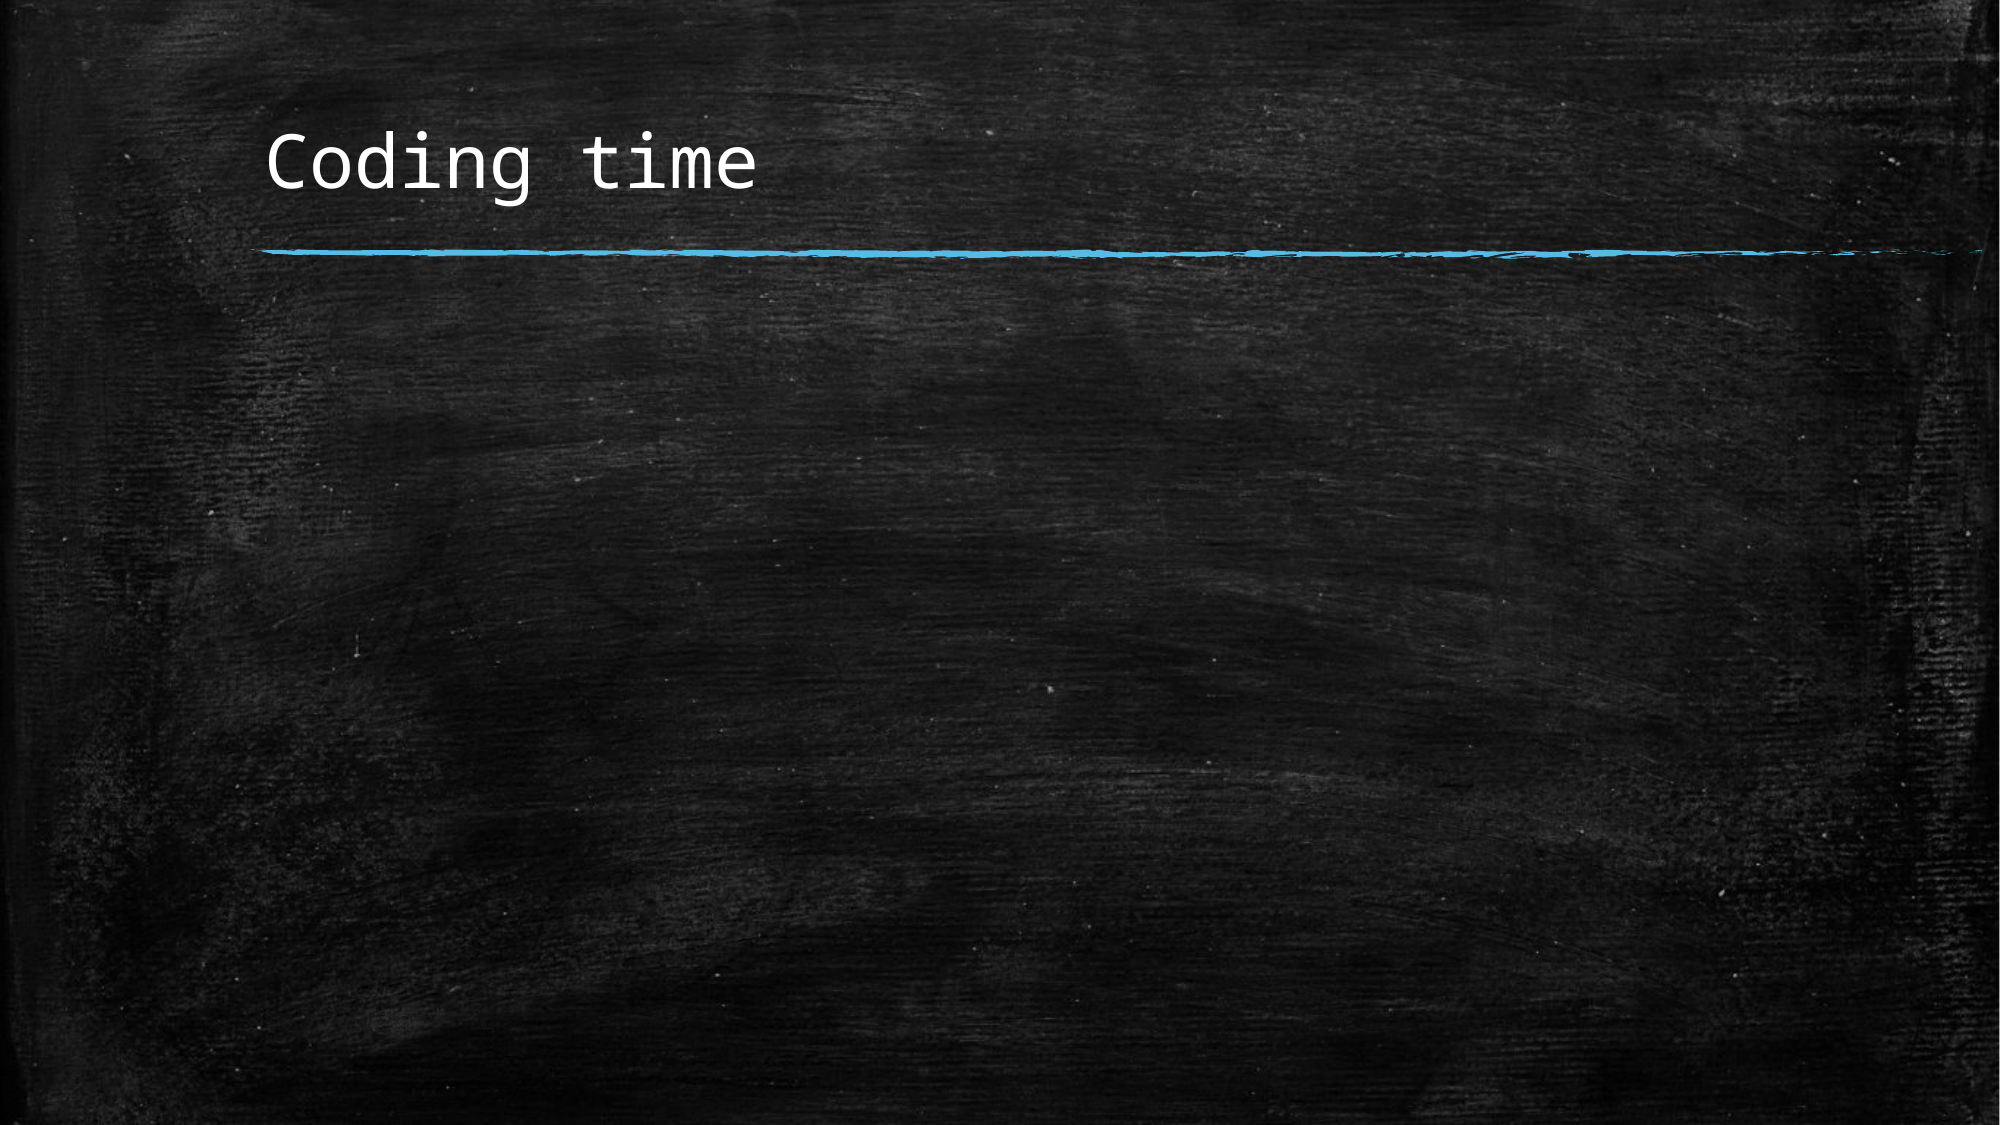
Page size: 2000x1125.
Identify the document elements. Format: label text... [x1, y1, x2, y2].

title Coding time [249, 45, 1750, 213]
picture [0, 0, 2000, 1125]
